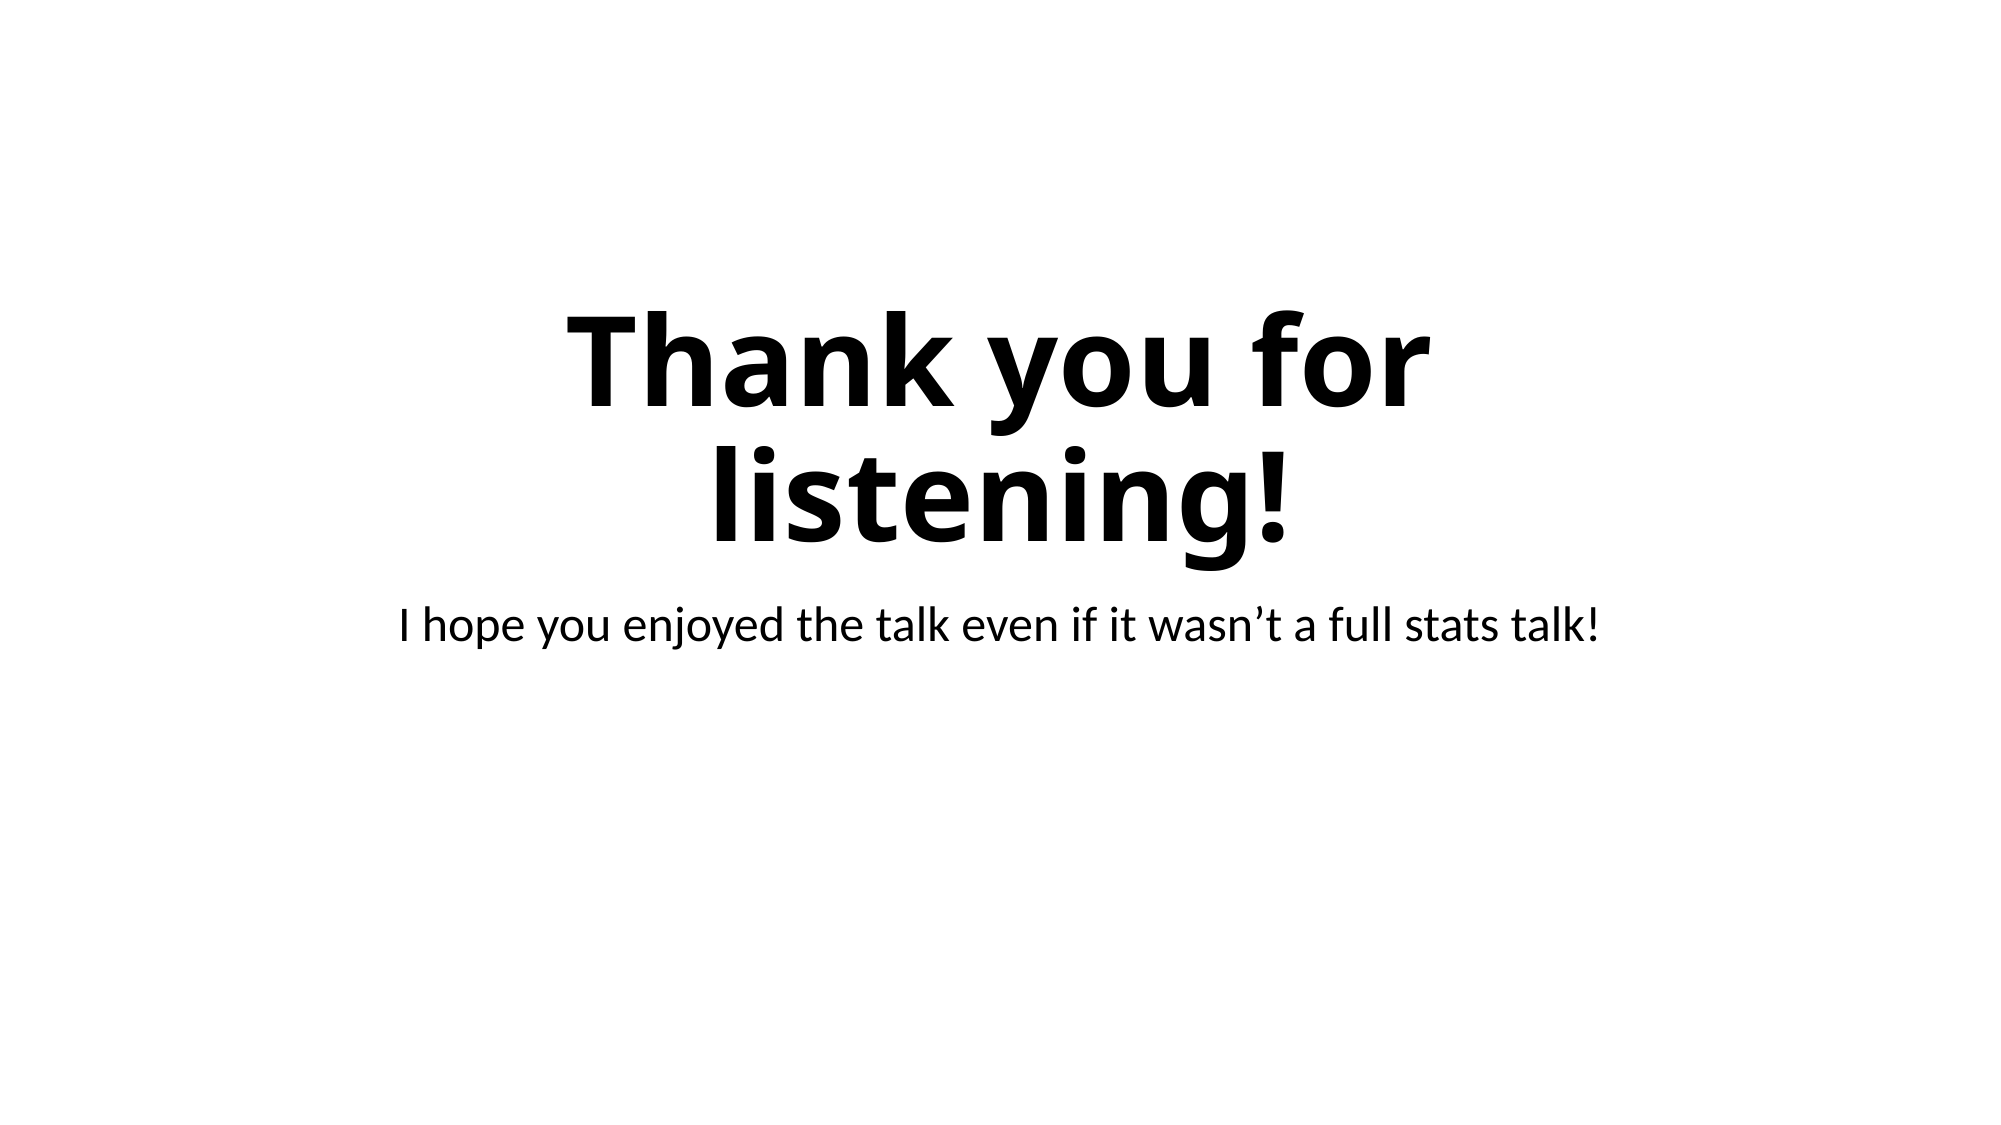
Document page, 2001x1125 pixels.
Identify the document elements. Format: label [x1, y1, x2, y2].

title [249, 184, 1750, 576]
subtitle [249, 590, 1750, 863]
